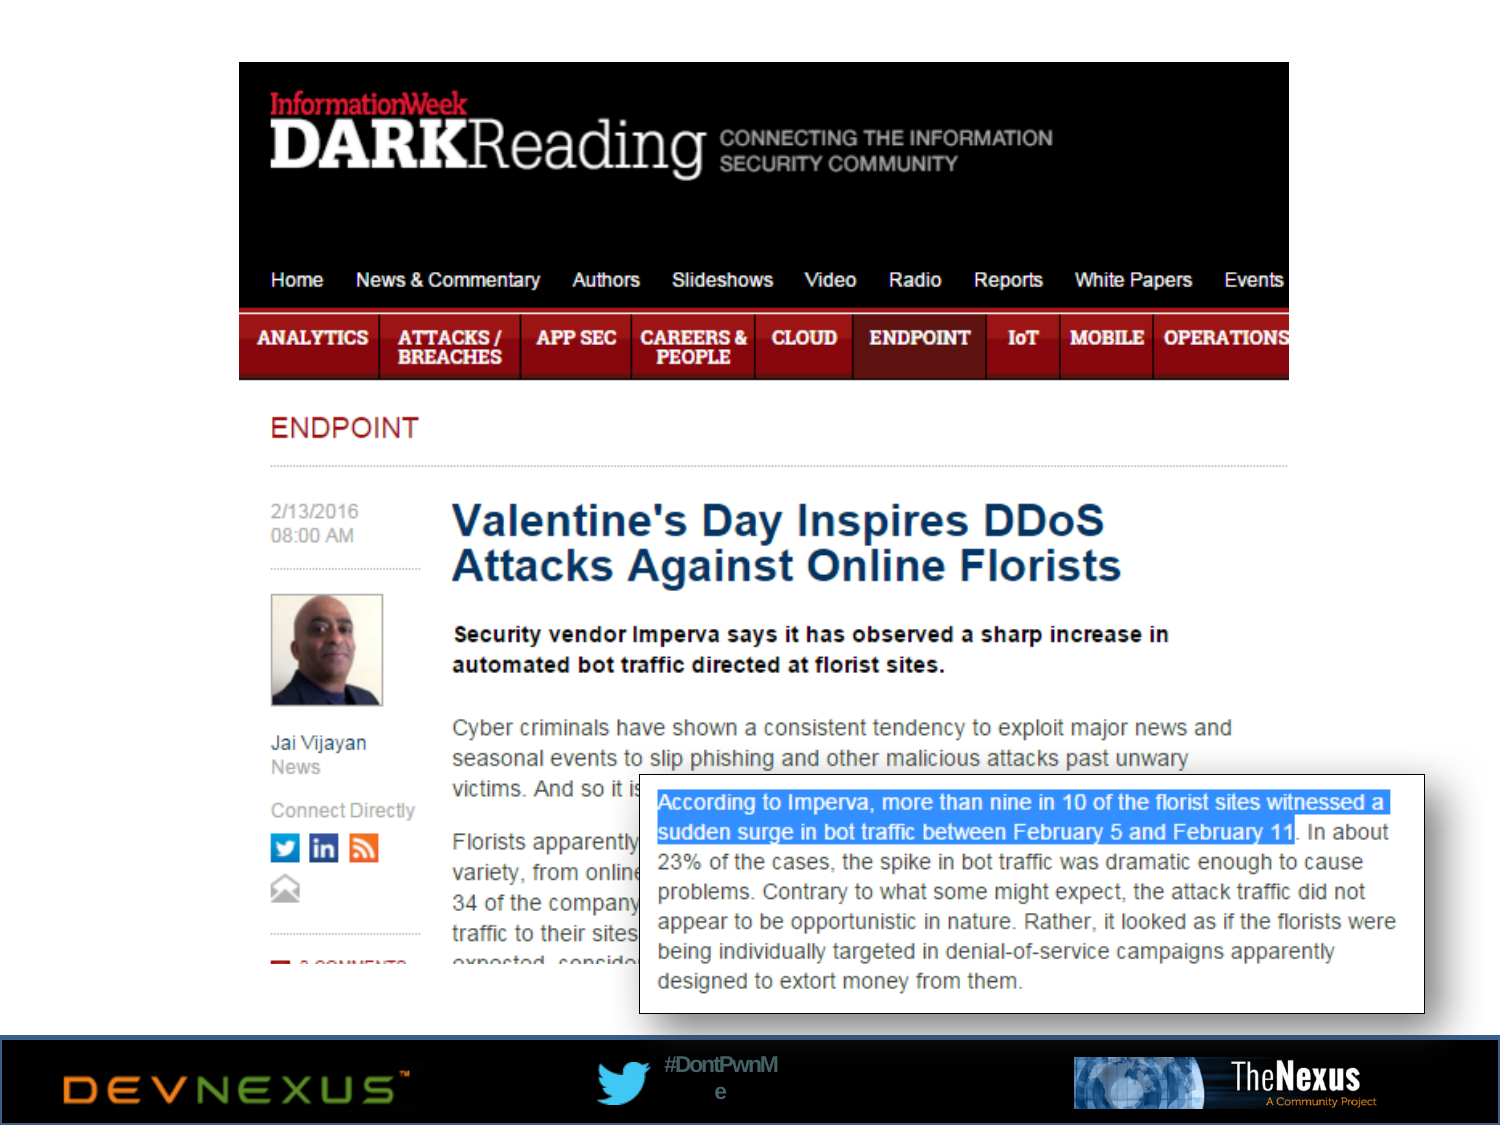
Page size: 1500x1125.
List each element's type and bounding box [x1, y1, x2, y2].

picture [49, 1059, 425, 1113]
picture [597, 1062, 651, 1105]
picture [1074, 1057, 1388, 1109]
picture [238, 62, 1425, 1015]
